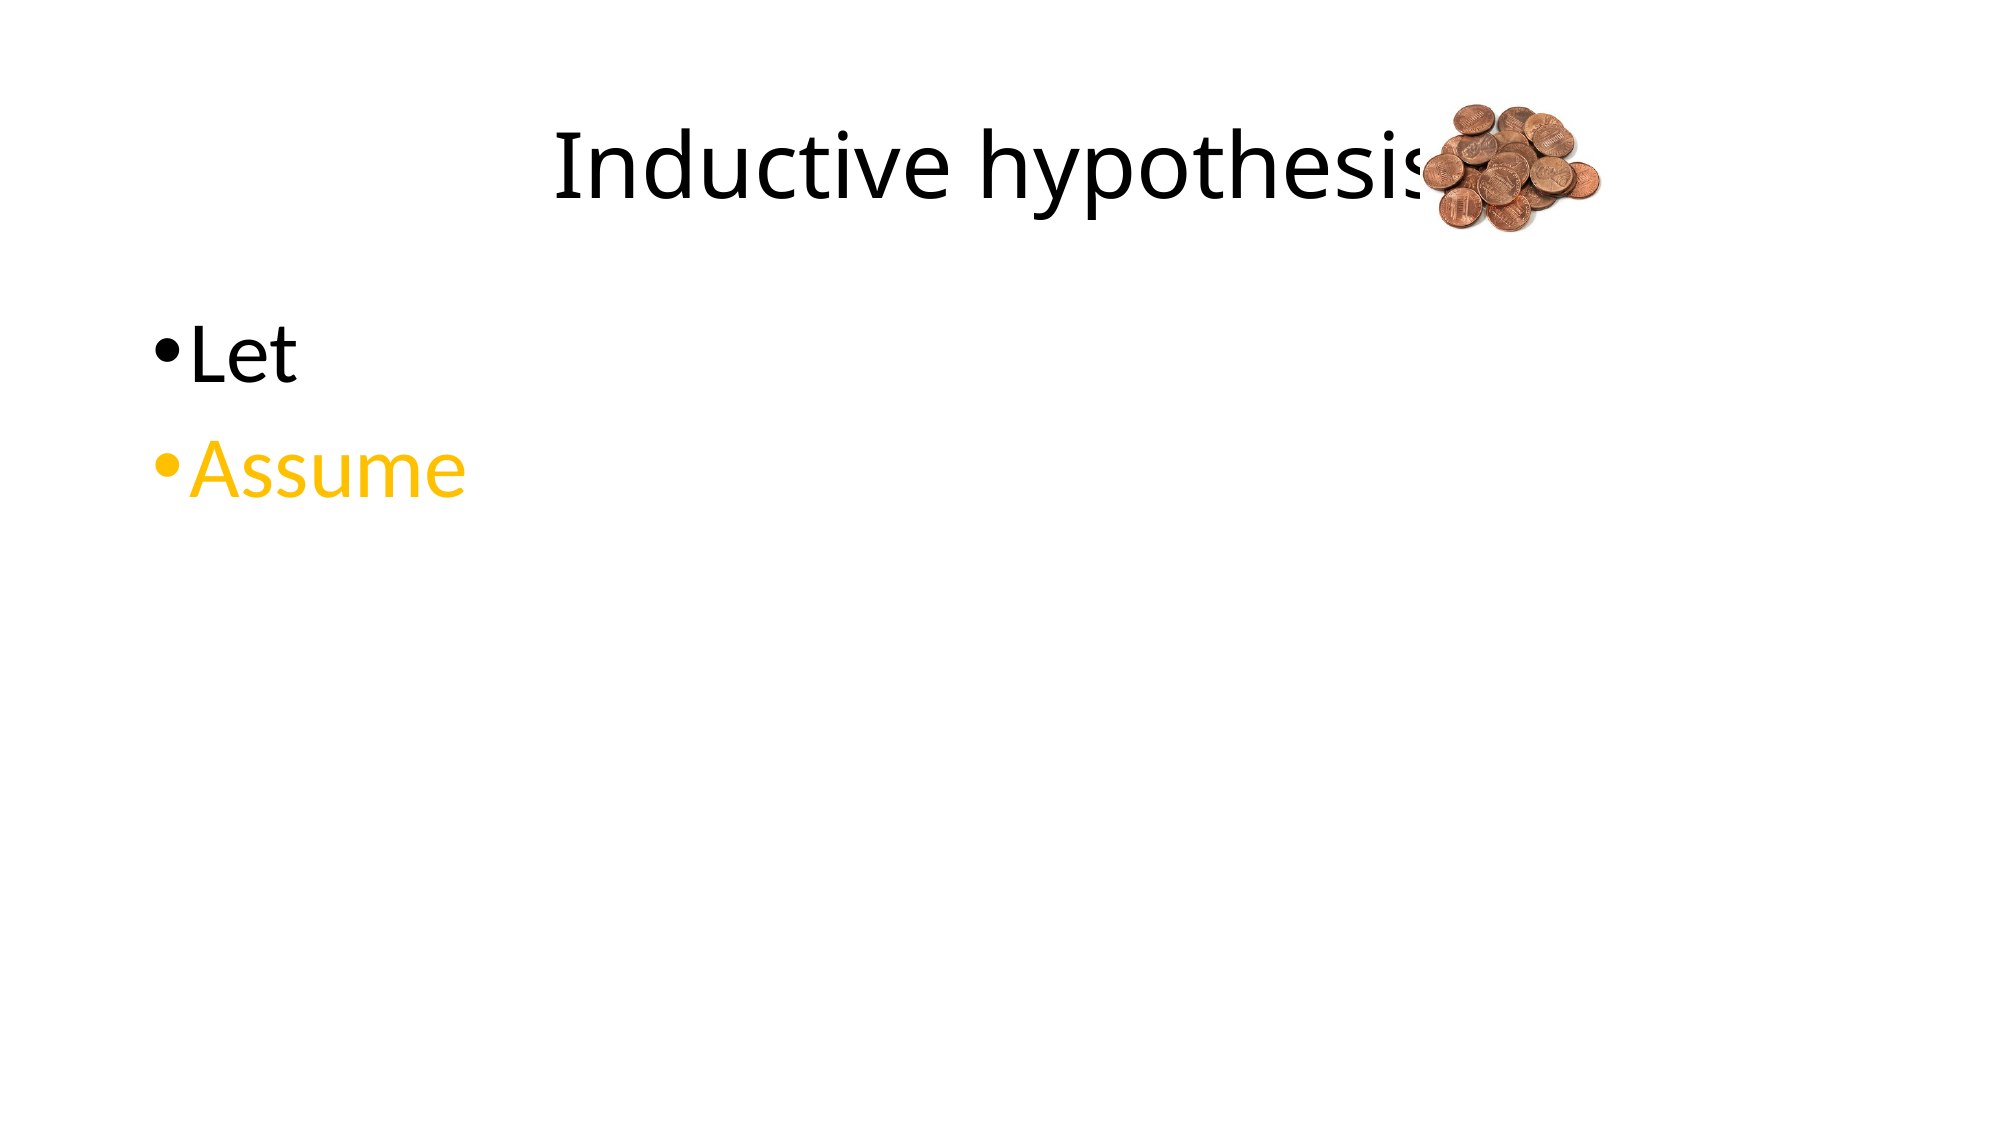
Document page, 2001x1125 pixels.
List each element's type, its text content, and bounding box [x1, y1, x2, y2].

picture [1420, 99, 1604, 238]
title Inductive hypothesis [137, 59, 1863, 278]
